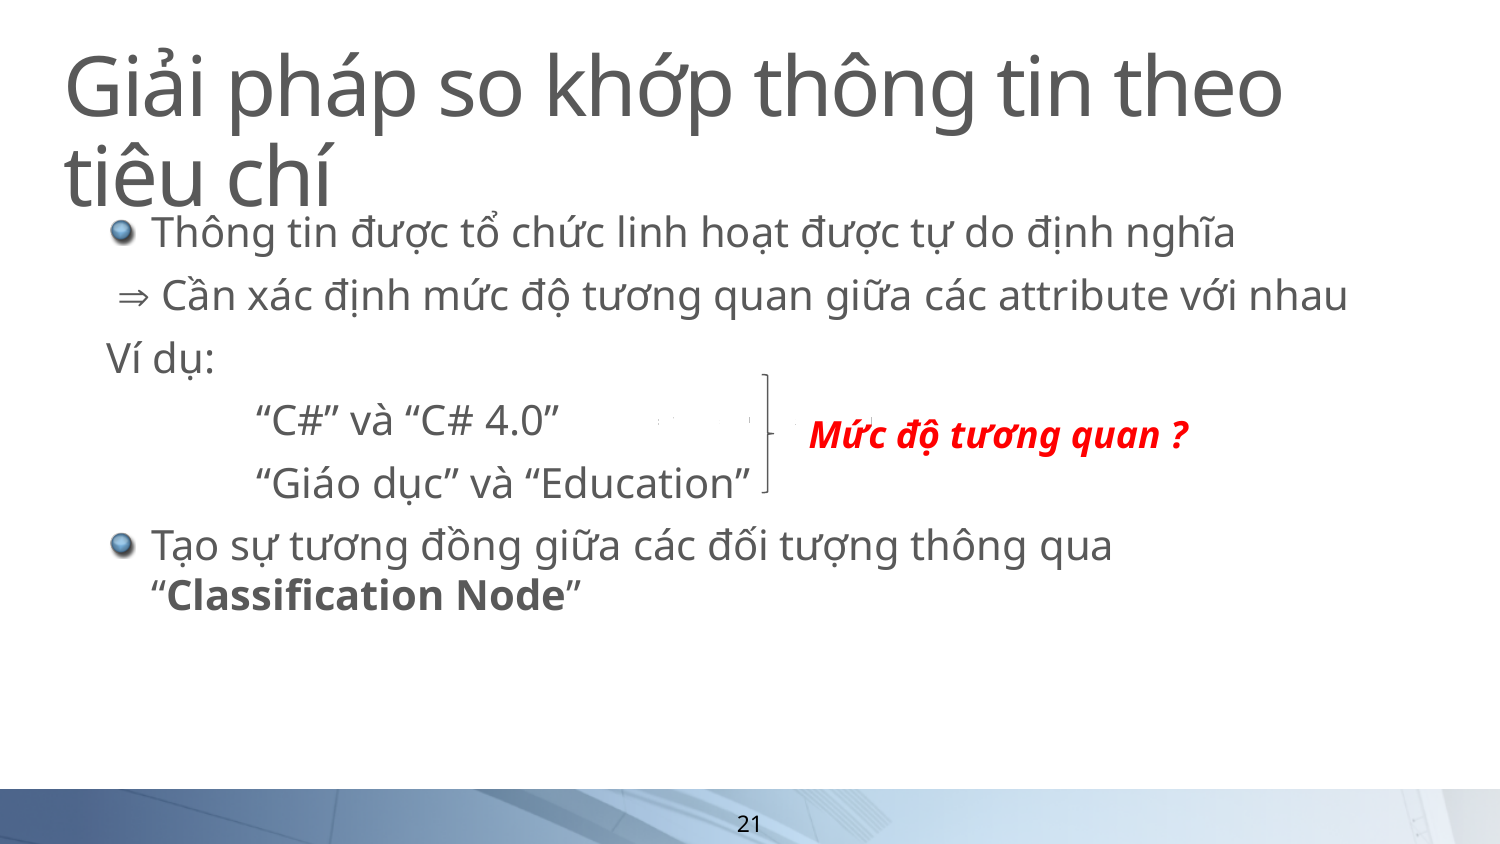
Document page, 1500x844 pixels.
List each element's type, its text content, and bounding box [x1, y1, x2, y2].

picture [0, 789, 1500, 844]
text_box Mức độ tương quan ? [808, 410, 1247, 456]
title Giải pháp so khớp thông tin theo tiêu chí [63, 44, 1436, 113]
picture [106, 529, 136, 559]
picture [106, 216, 136, 246]
list Thông tin được tổ chức linh hoạt được tự do định nghĩa  Cần xác định mức độ tương quan giữa các attribute với nhau Ví dụ: “C#” và “C# 4.0” “Giáo dục” và “Education” Tạo sự tương đồng giữa các đối tượng thông qua “Classification Node” [106, 206, 1407, 686]
text_box [761, 373, 775, 494]
